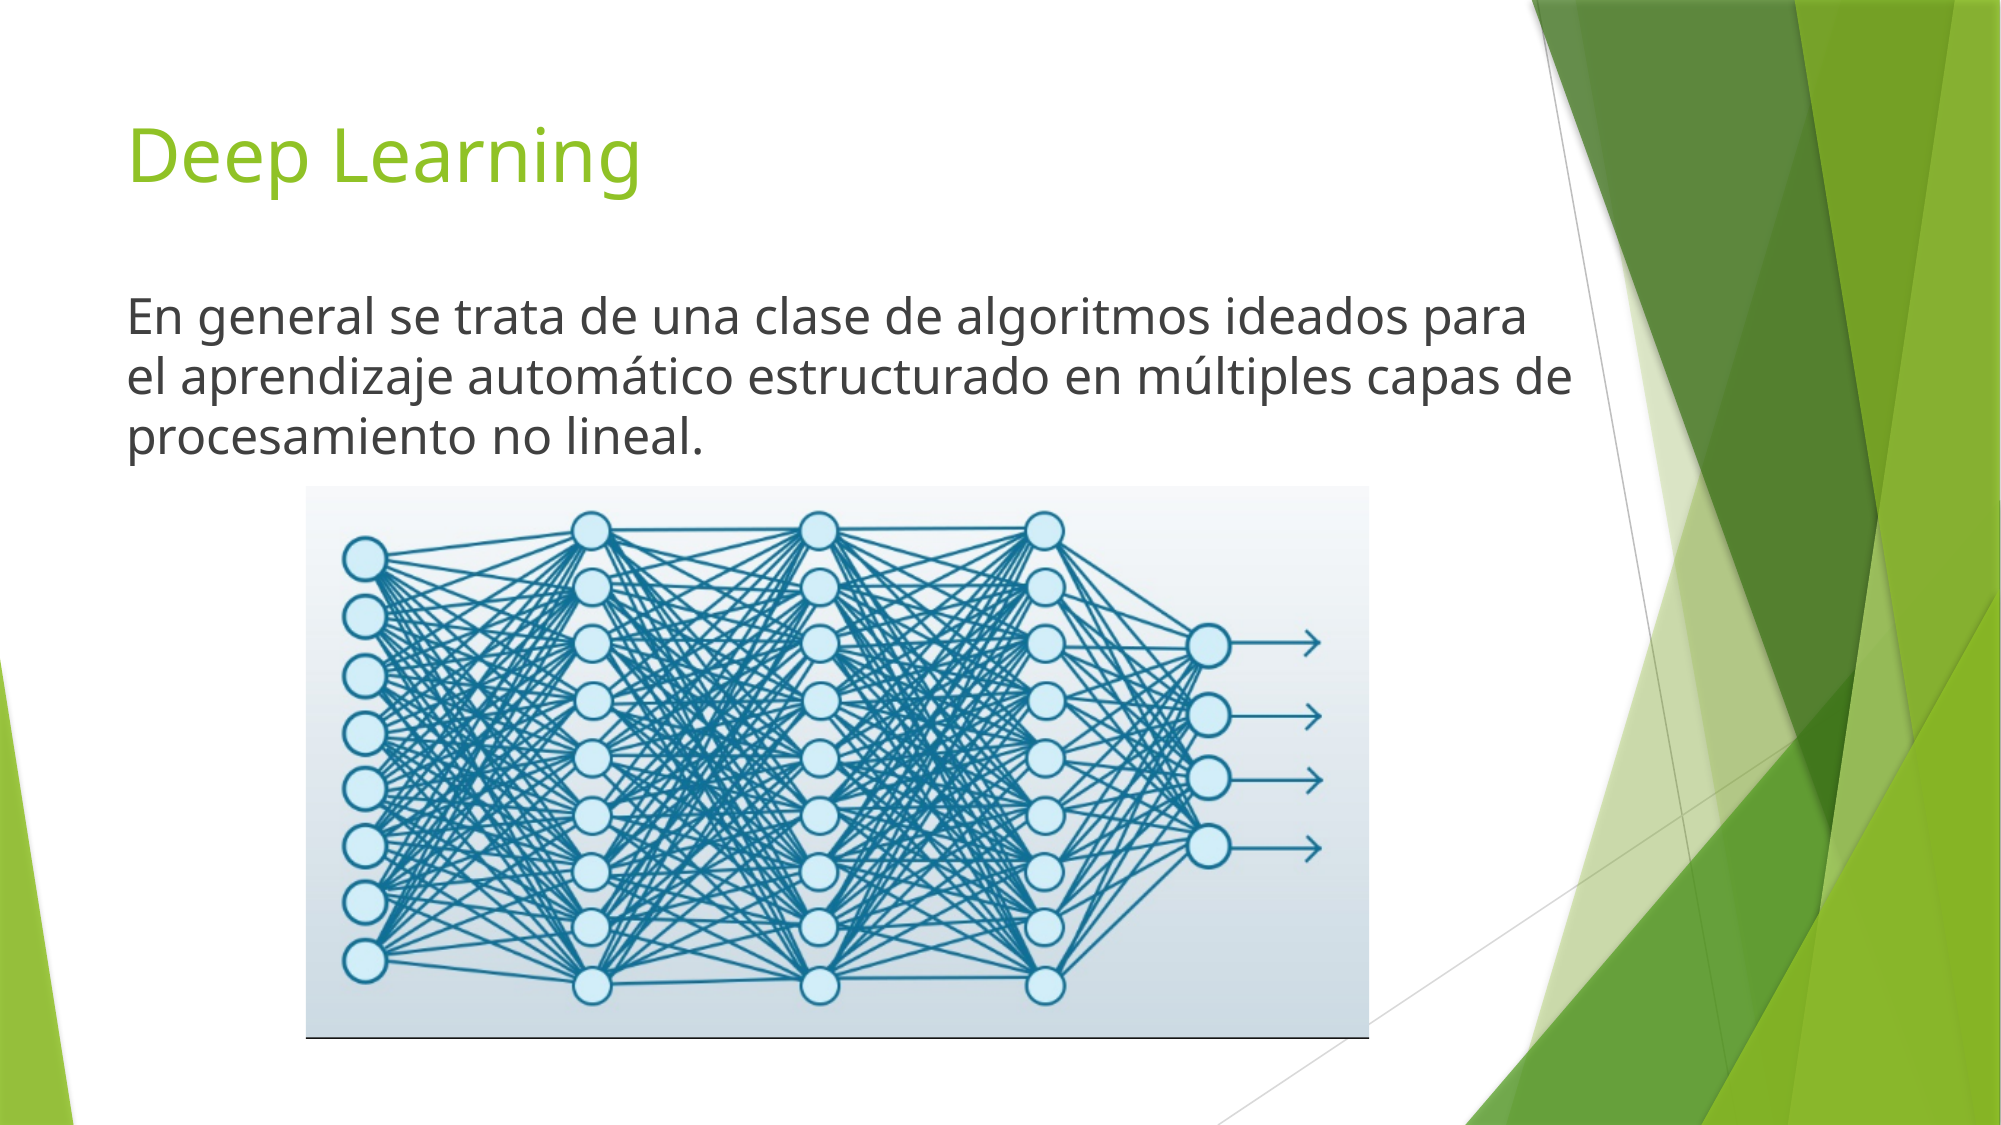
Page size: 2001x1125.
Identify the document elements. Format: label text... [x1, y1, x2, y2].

title Deep Learning [111, 99, 1648, 276]
list En general se trata de una clase de algoritmos ideados para el aprendizaje automático estructurado en múltiples capas de procesamiento no lineal. [111, 276, 1761, 487]
picture [305, 485, 1370, 1039]
